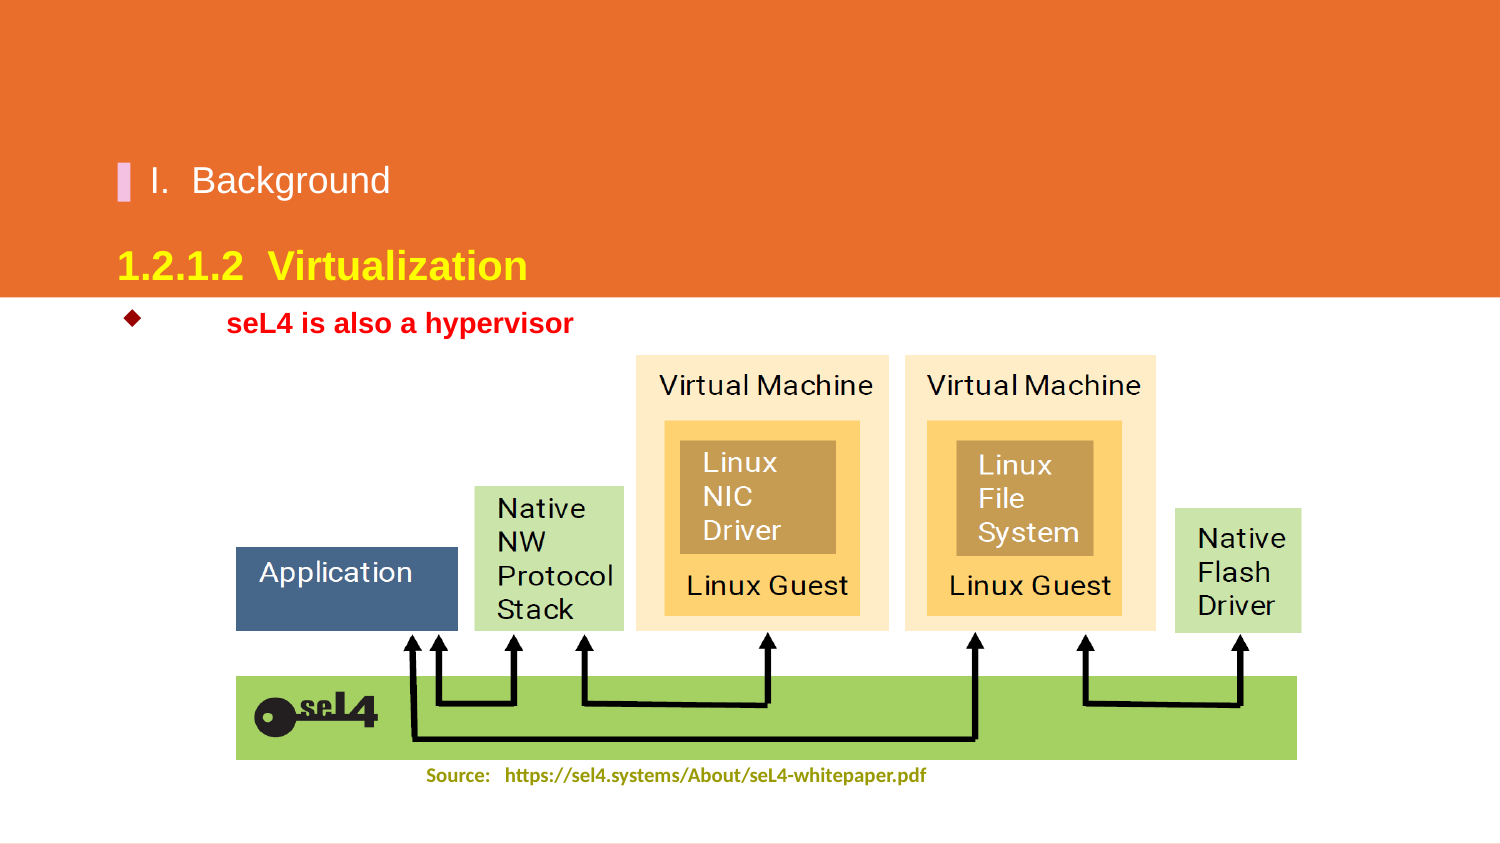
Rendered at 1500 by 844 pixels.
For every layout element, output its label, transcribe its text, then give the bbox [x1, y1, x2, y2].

text_box I. Background [142, 148, 894, 209]
text_box [0, 297, 1500, 844]
text_box seL4 is also a hypervisor [112, 303, 1495, 844]
picture [229, 349, 1306, 768]
text_box 1.2.1.2 Virtualization [109, 231, 1014, 297]
text_box [117, 162, 131, 202]
text_box Source: https://sel4.systems/About/seL4-whitepaper.pdf [383, 768, 1010, 796]
text_box [0, 0, 1500, 297]
